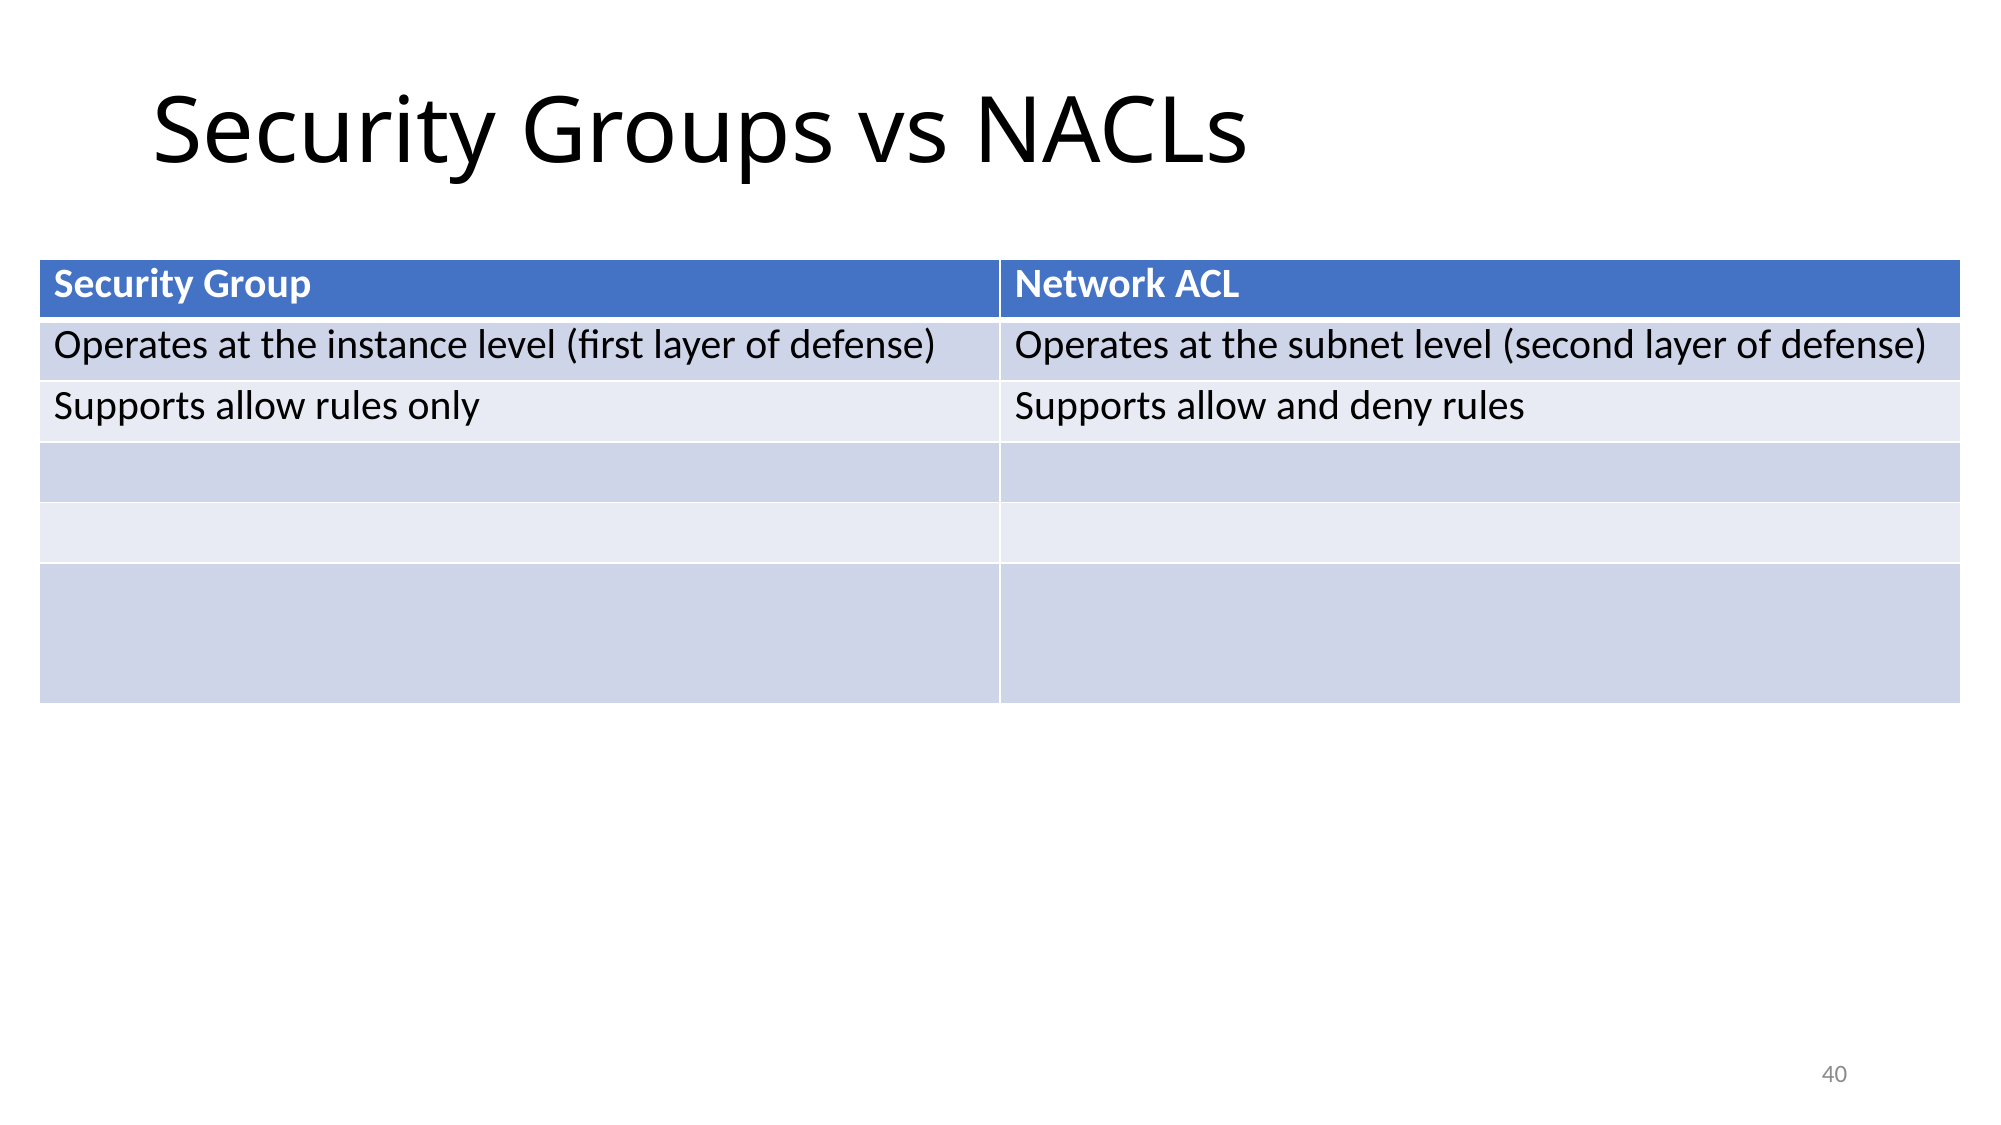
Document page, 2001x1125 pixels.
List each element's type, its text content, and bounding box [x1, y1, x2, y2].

table_cell [1001, 564, 1960, 703]
table_header Security Group [40, 260, 999, 317]
slide_number 40 [1412, 1042, 1863, 1103]
table_cell [40, 564, 999, 703]
table_cell Supports allow and deny rules [1001, 382, 1960, 441]
table_cell Supports allow rules only [40, 382, 999, 441]
title Security Groups vs NACLs [137, 59, 1863, 206]
table_cell [1001, 503, 1960, 562]
table_cell [1001, 443, 1960, 502]
table_header Network ACL [1001, 260, 1960, 317]
table_cell Operates at the subnet level (second layer of defense) [1001, 323, 1960, 380]
table_cell [40, 443, 999, 502]
table_cell Operates at the instance level (first layer of defense) [40, 323, 999, 380]
table_cell [40, 503, 999, 562]
